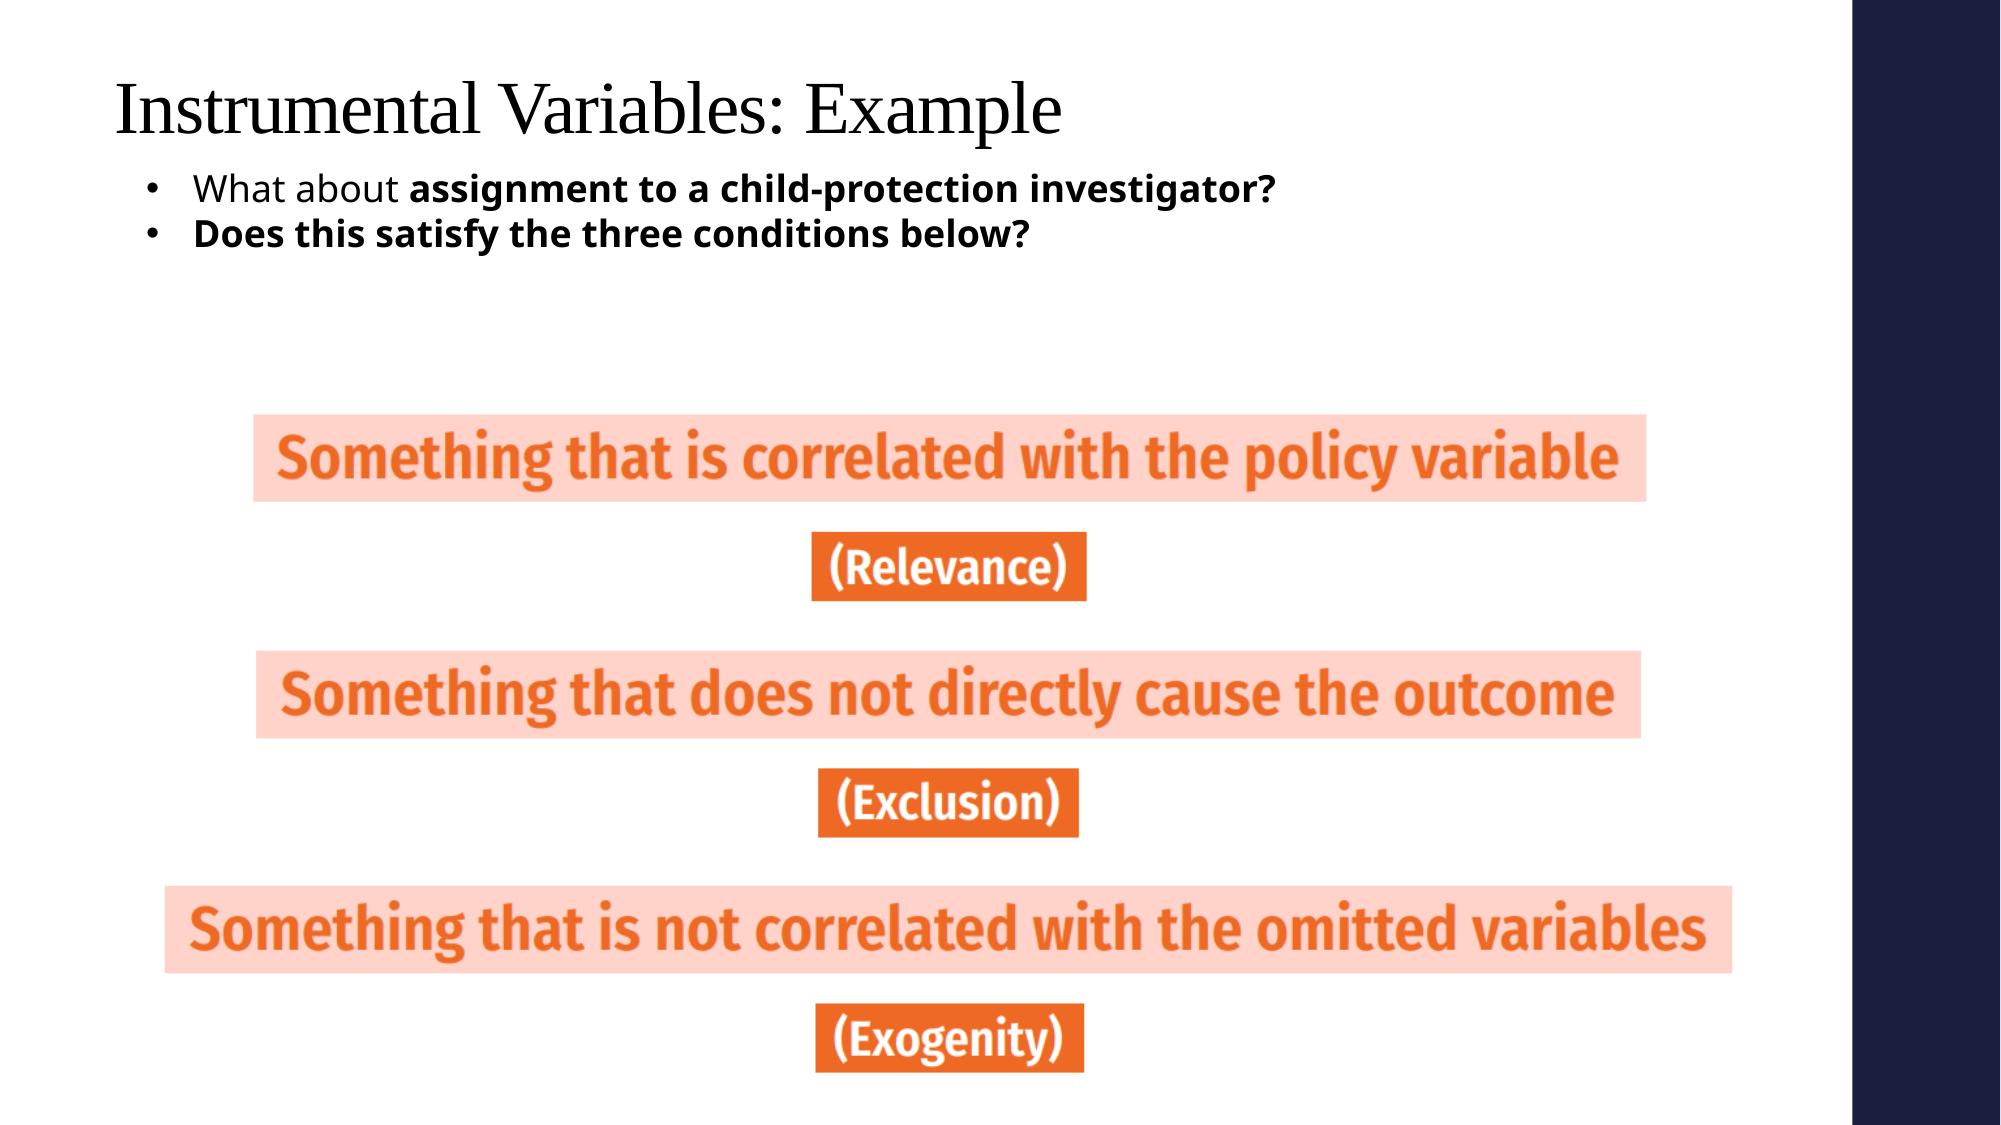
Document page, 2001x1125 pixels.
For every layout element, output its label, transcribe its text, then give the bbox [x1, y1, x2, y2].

text_box What about assignment to a child-protection investigator? Does this satisfy the three conditions below? [131, 157, 1750, 263]
title Instrumental Variables: Example [99, 55, 1813, 158]
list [130, 374, 1782, 1112]
